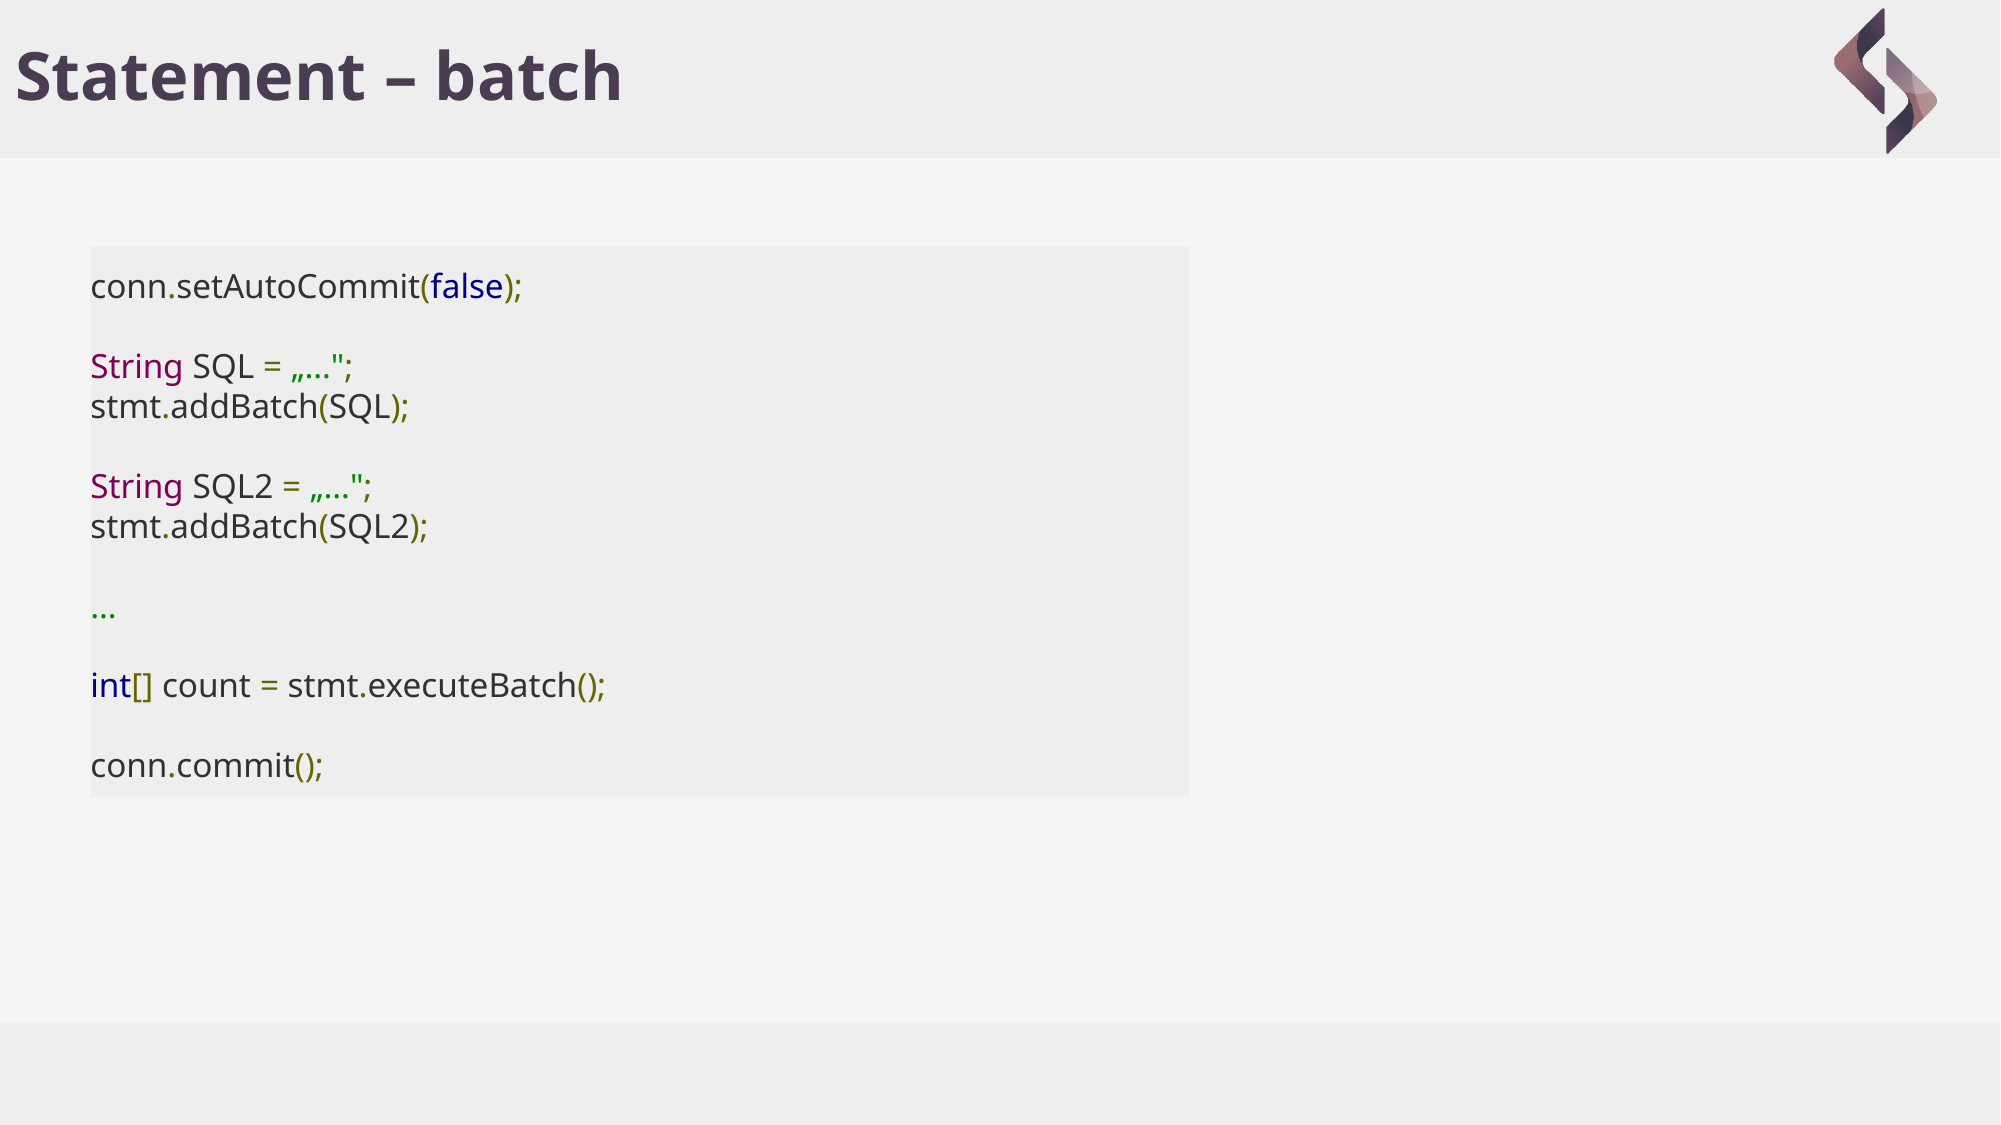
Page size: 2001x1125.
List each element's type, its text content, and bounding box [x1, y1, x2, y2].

title Statement – batch [0, 0, 1788, 158]
picture [1787, 0, 2001, 166]
text_box conn.setAutoCommit(false); String SQL = „…"; stmt.addBatch(SQL); String SQL2 = „…"; stmt.addBatch(SQL2); … int[] count = stmt.executeBatch(); conn.commit(); [90, 246, 1189, 797]
